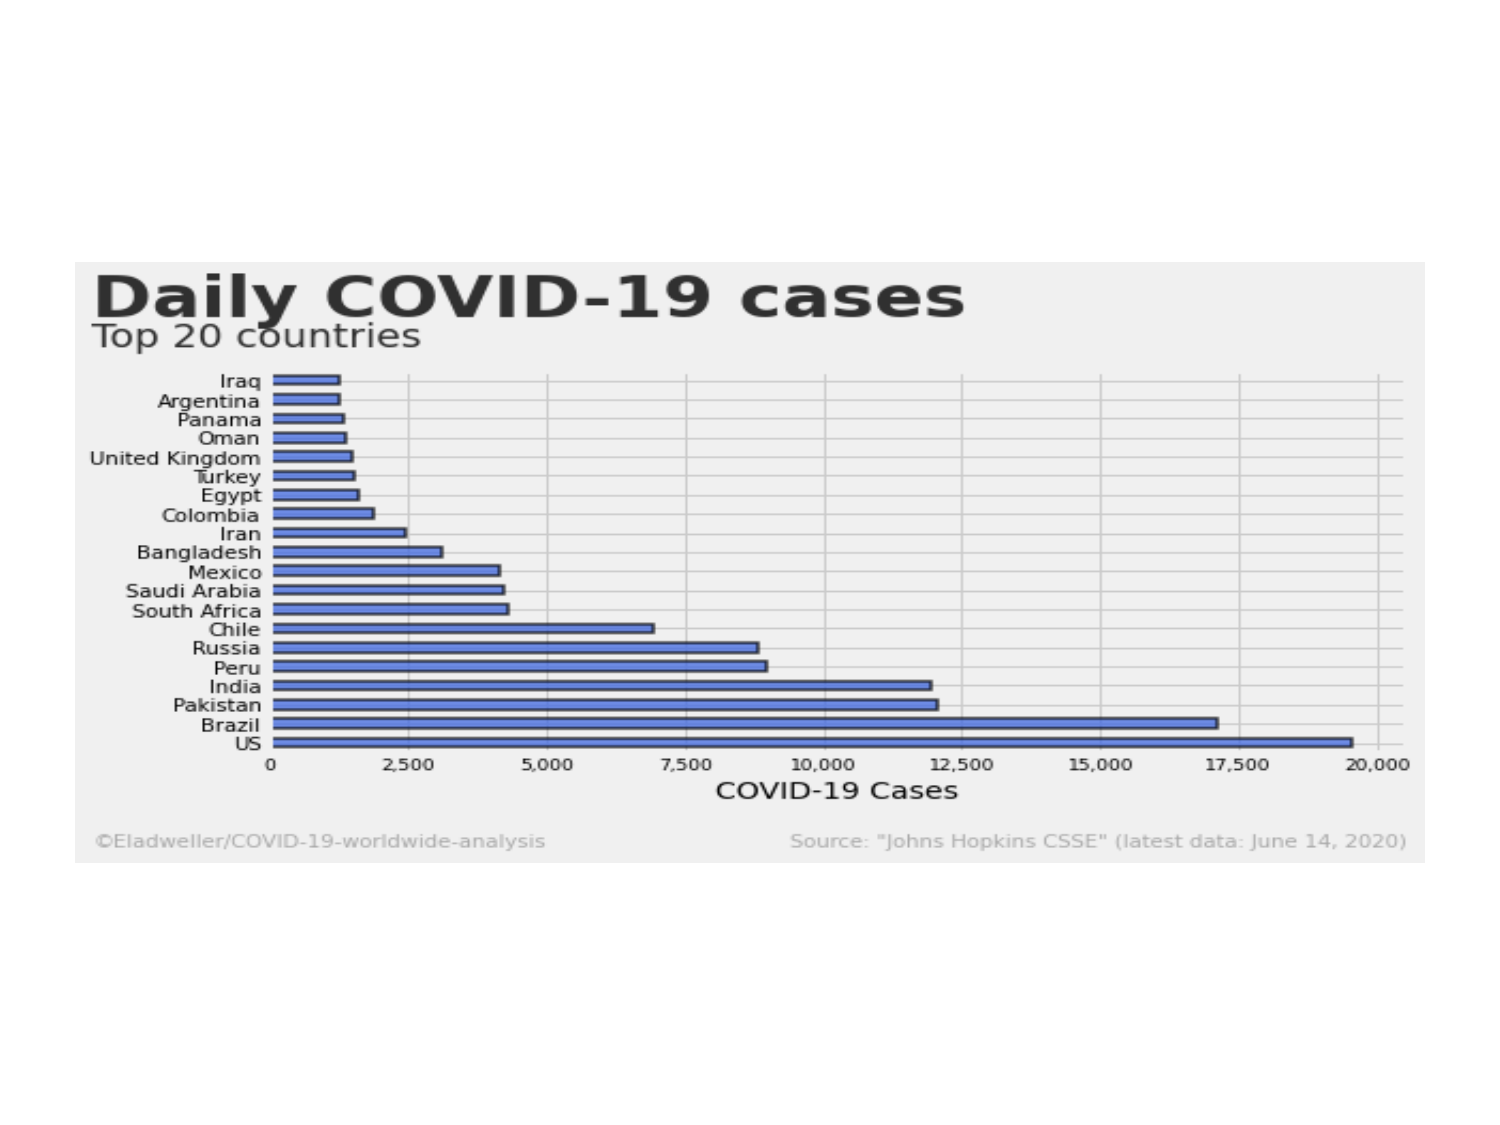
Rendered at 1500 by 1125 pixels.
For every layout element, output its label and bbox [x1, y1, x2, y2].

picture [74, 262, 1426, 863]
